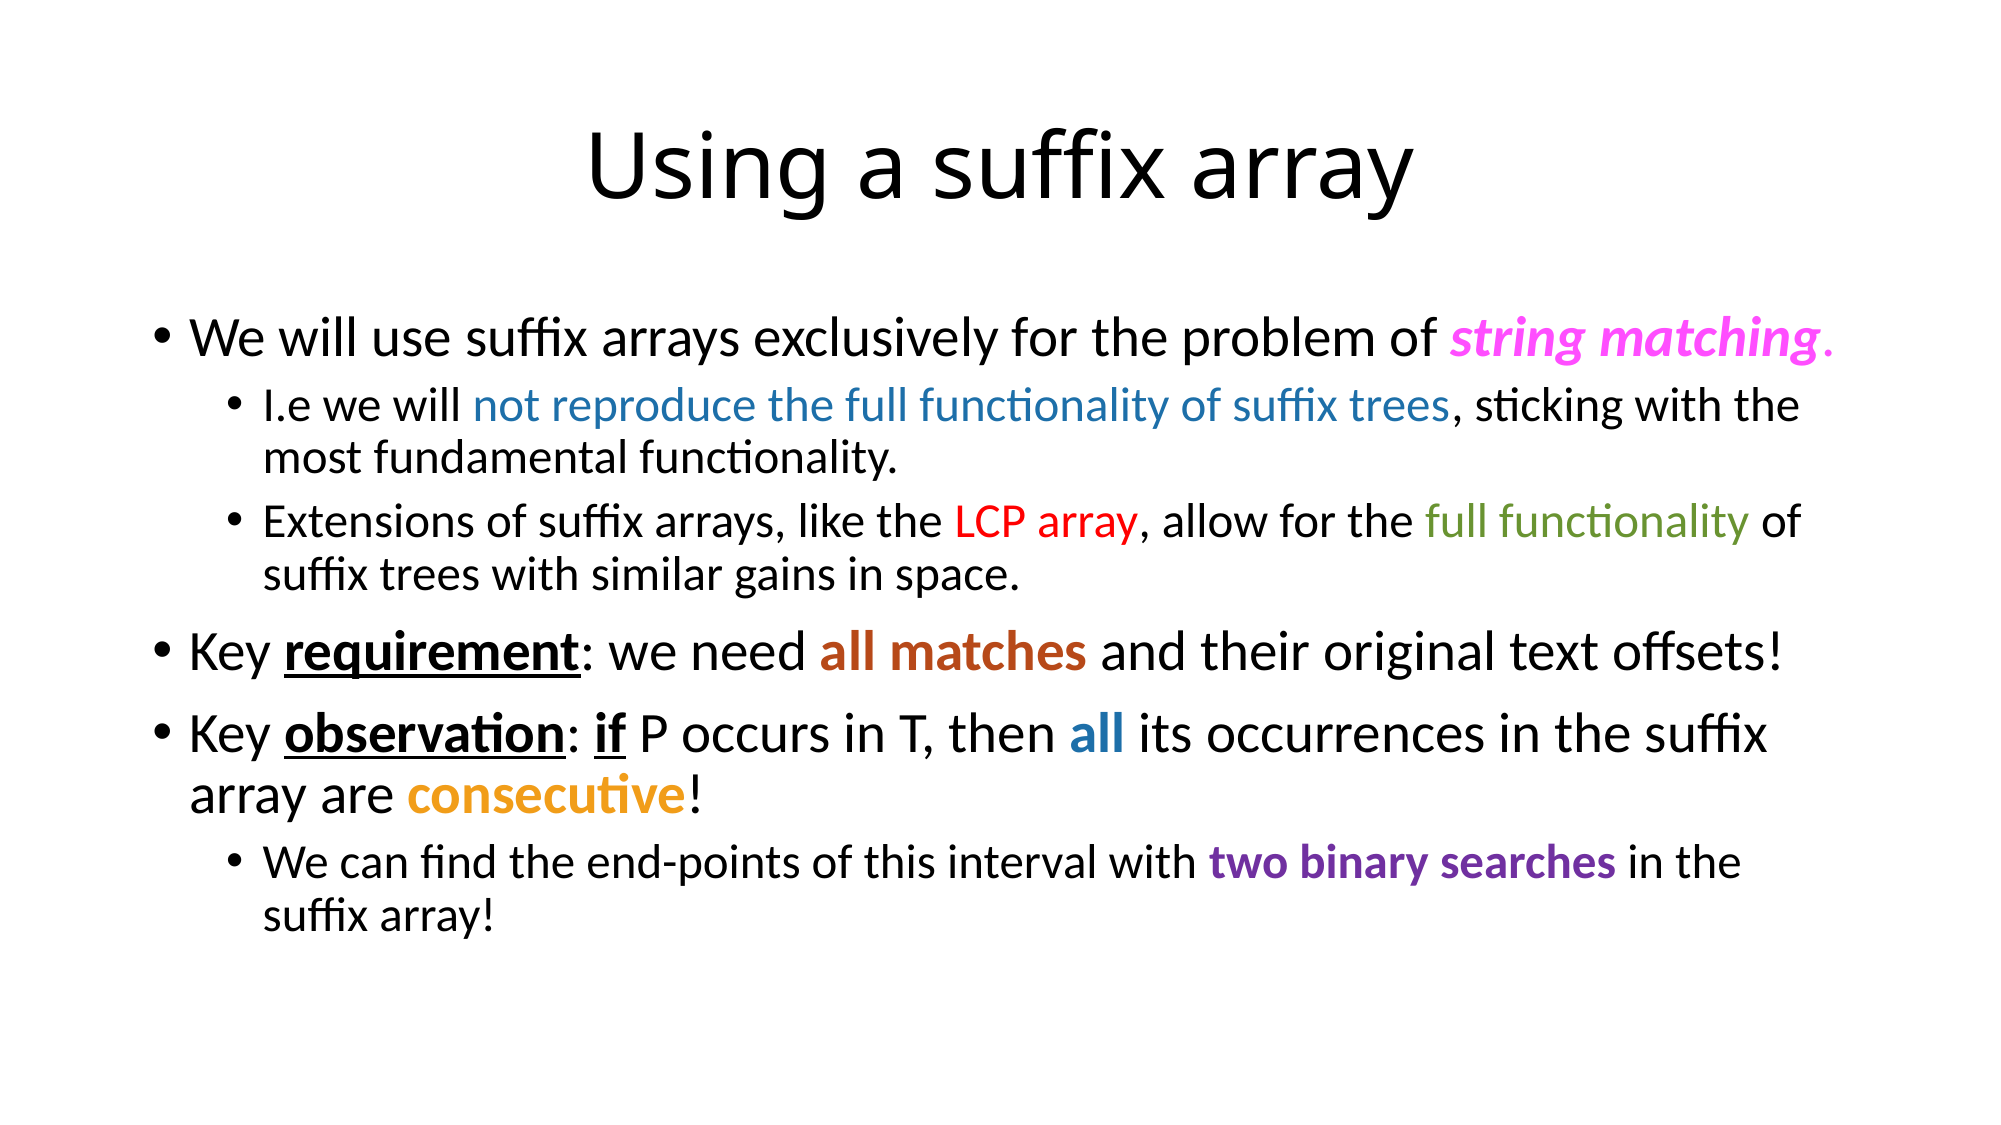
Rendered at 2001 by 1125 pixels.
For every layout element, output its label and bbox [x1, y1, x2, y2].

list [137, 299, 1863, 1014]
title [137, 59, 1863, 278]
